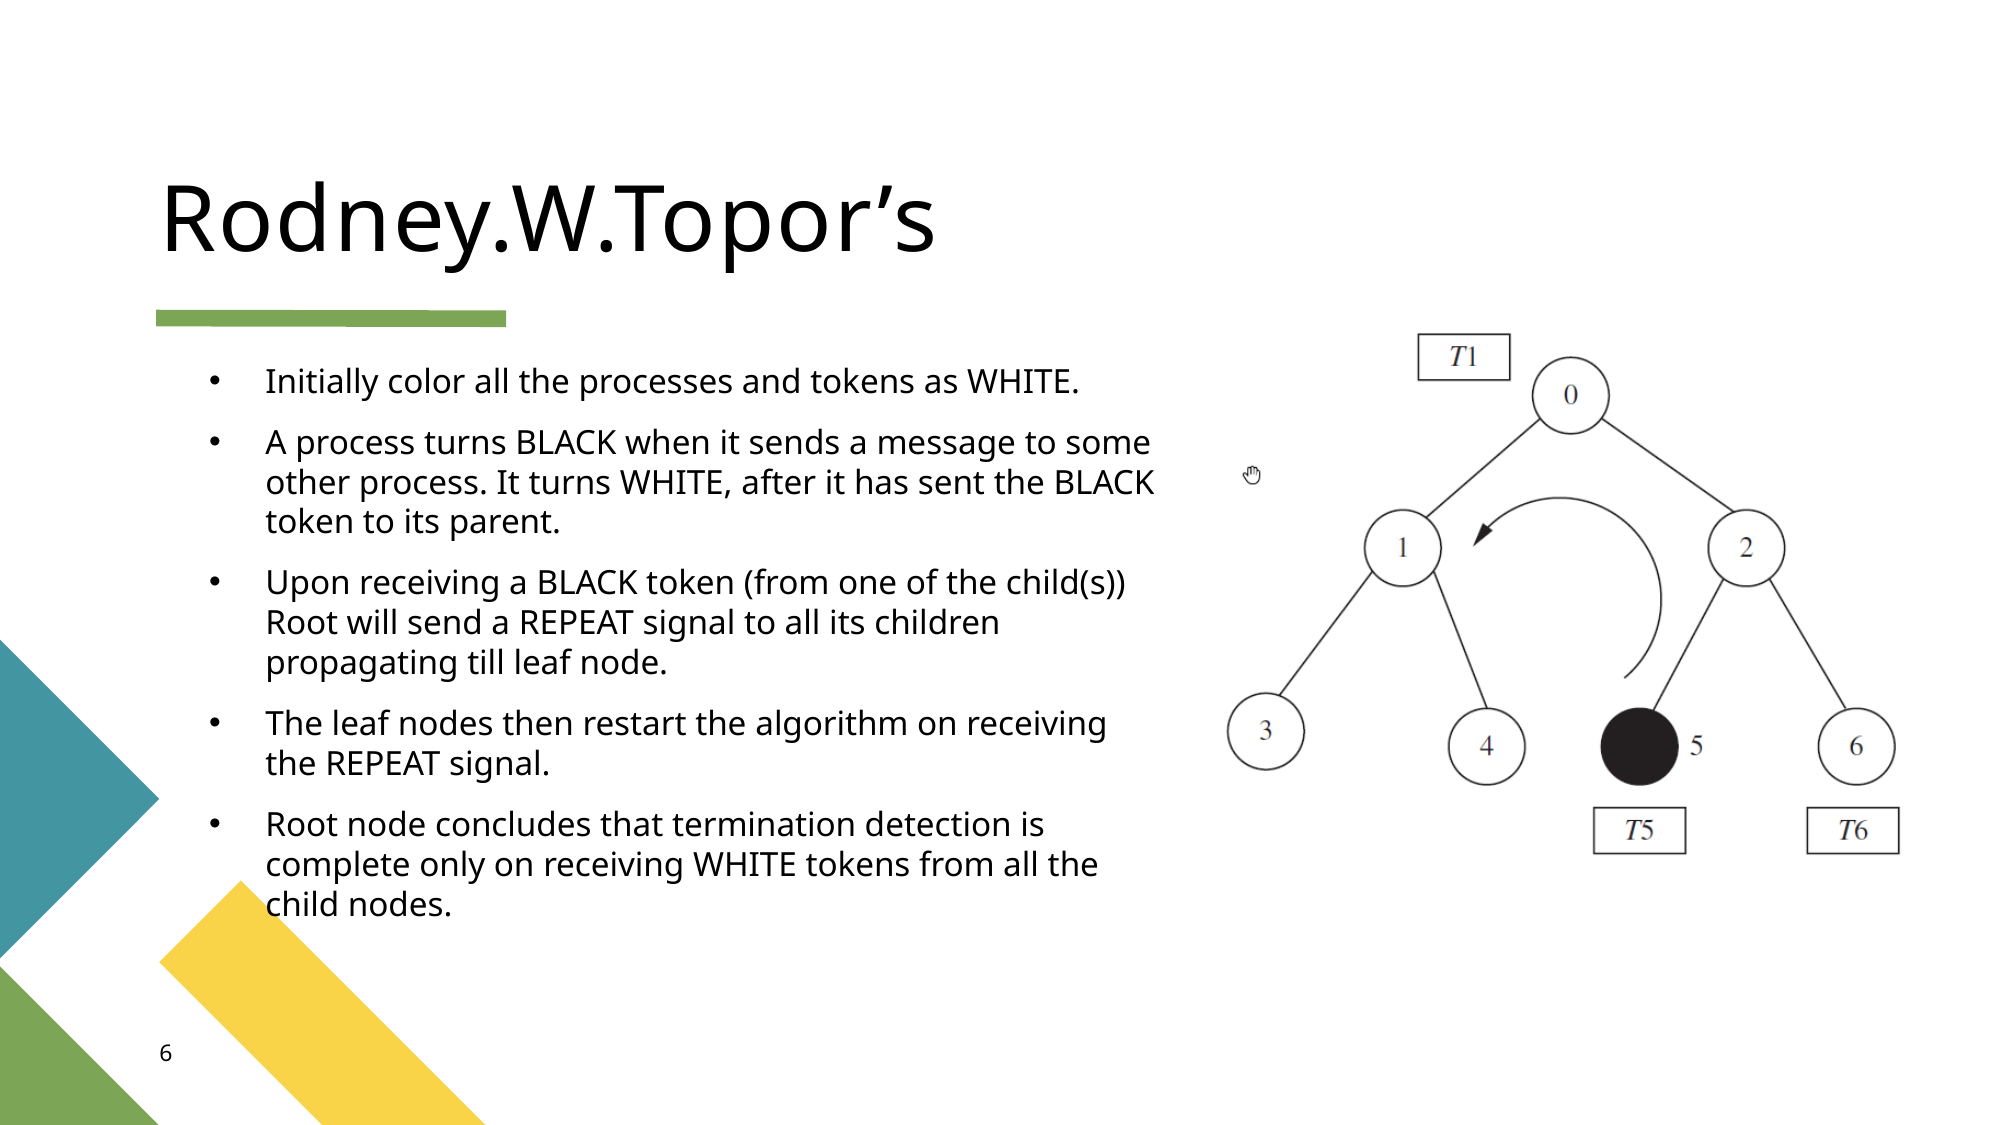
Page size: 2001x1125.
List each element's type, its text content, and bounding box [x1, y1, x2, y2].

list Initially color all the processes and tokens as WHITE. A process turns BLACK when it sends a message to some other process. It turns WHITE, after it has sent the BLACK token to its parent. Upon receiving a BLACK token (from one of the child(s)) Root will send a REPEAT signal to all its children propagating till leaf node. The leaf nodes then restart the algorithm on receiving the REPEAT signal. Root node concludes that termination detection is complete only on receiving WHITE tokens from all the child nodes. [209, 360, 1158, 961]
slide_number 6 [159, 1038, 246, 1080]
picture [1211, 321, 1933, 888]
title Rodney.W.Topor’s [159, 170, 970, 271]
